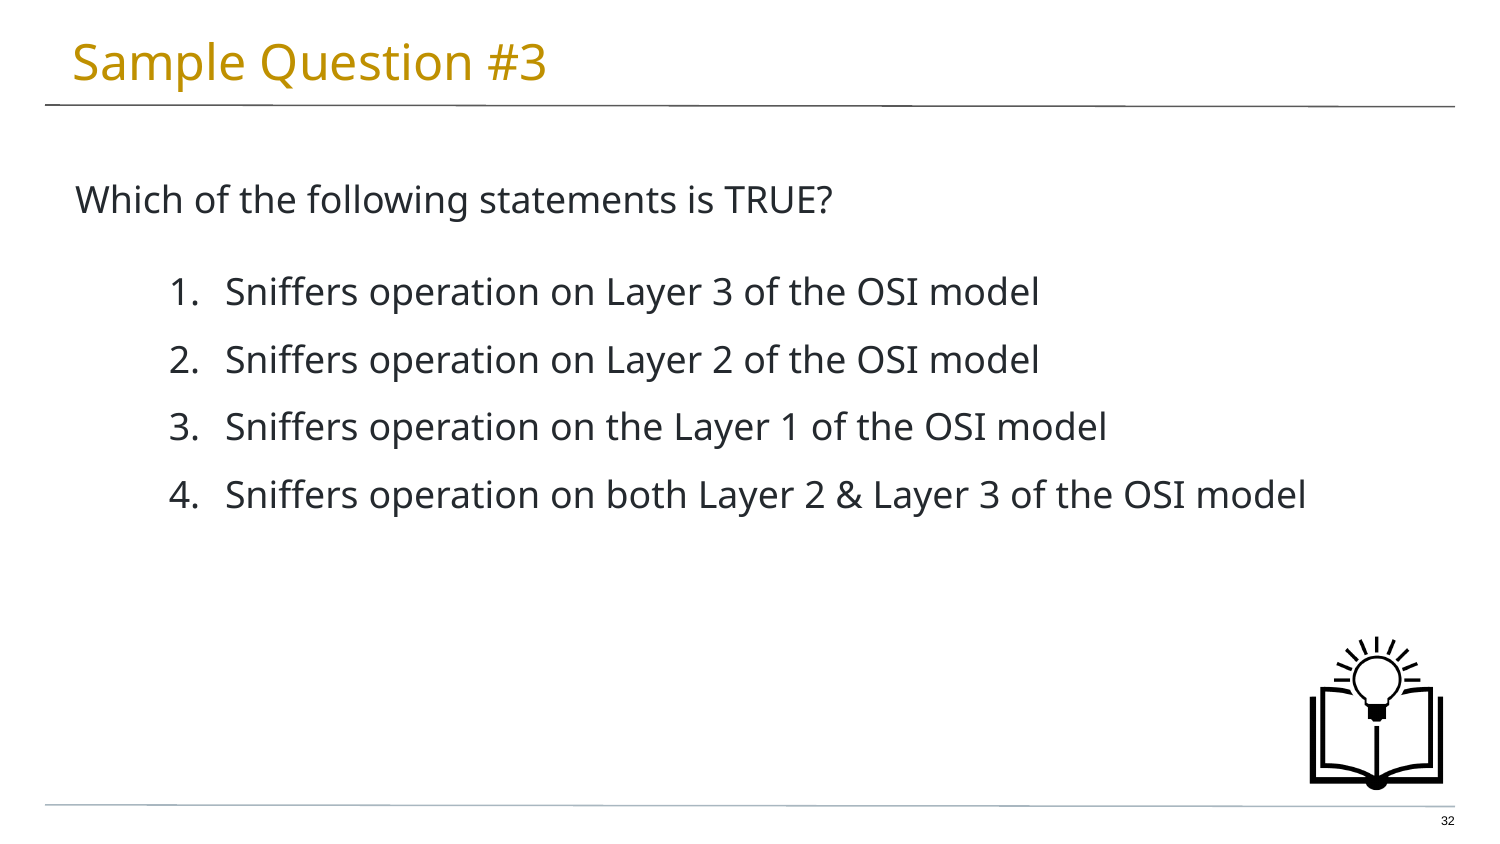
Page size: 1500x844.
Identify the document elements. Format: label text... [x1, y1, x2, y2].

list Which of the following statements is TRUE? Sniffers operation on Layer 3 of the OSI model Sniffers operation on Layer 2 of the OSI model Sniffers operation on the Layer 1 of the OSI model Sniffers operation on both Layer 2 & Layer 3 of the OSI model [0, 153, 1500, 748]
slide_number 32 [1412, 813, 1455, 831]
picture [1305, 630, 1449, 796]
title Sample Question #3 [0, 0, 1500, 88]
